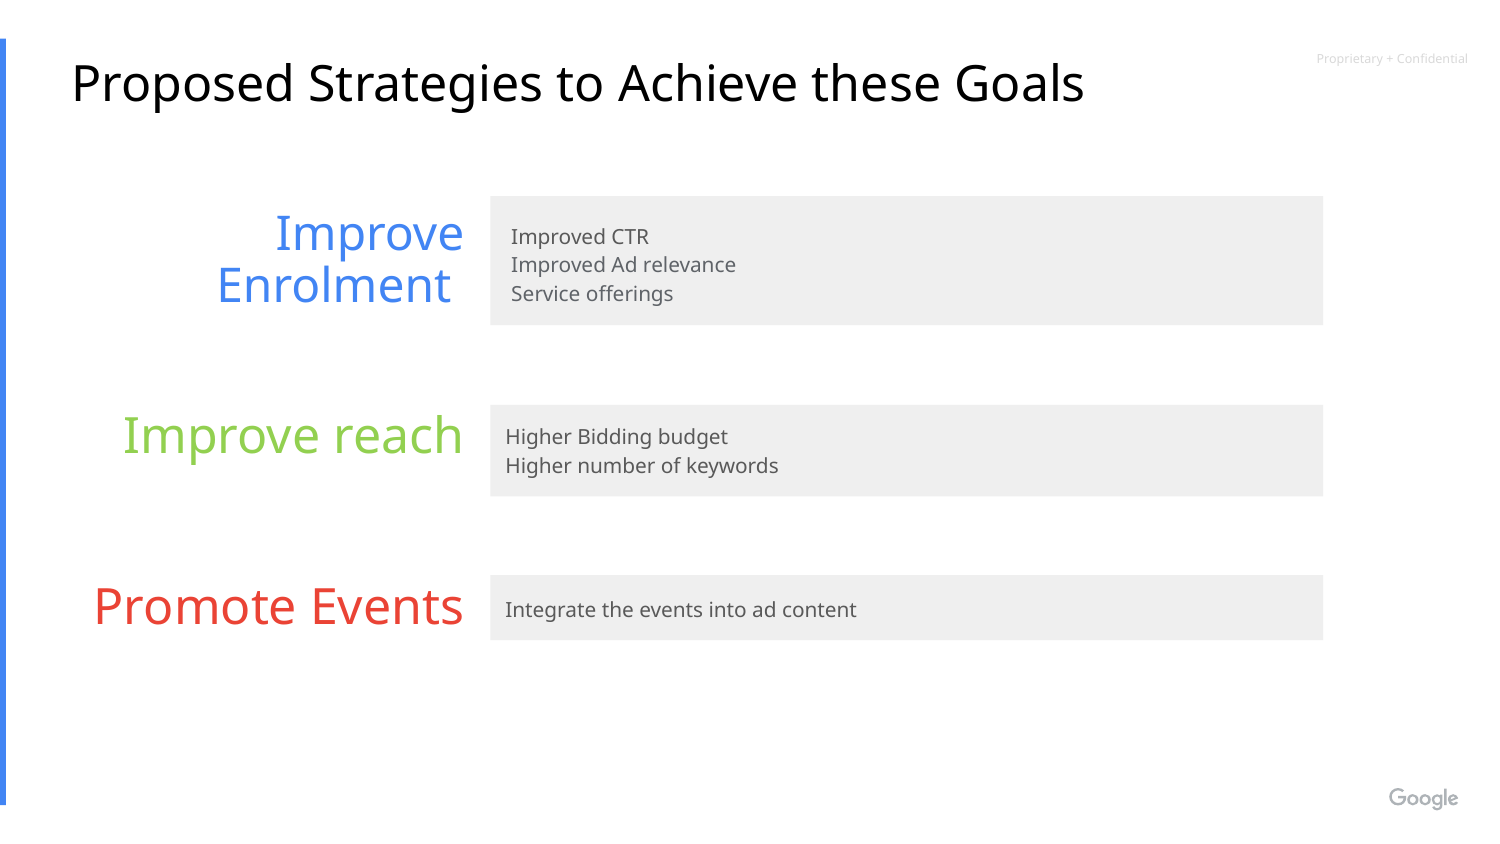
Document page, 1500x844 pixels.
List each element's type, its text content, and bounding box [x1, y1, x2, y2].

text_box Higher Bidding budget Higher number of keywords [490, 404, 1324, 497]
text_box Improve Enrolment [41, 214, 480, 307]
text_box Improved CTR Improved Ad relevance Service offerings [496, 204, 1311, 321]
text_box [490, 196, 1324, 326]
text_box Integrate the events into ad content [490, 575, 1324, 641]
text_box Proposed Strategies to Achieve these Goals [56, 42, 1126, 131]
text_box Promote Events [36, 562, 480, 654]
text_box Improve reach [36, 391, 480, 484]
